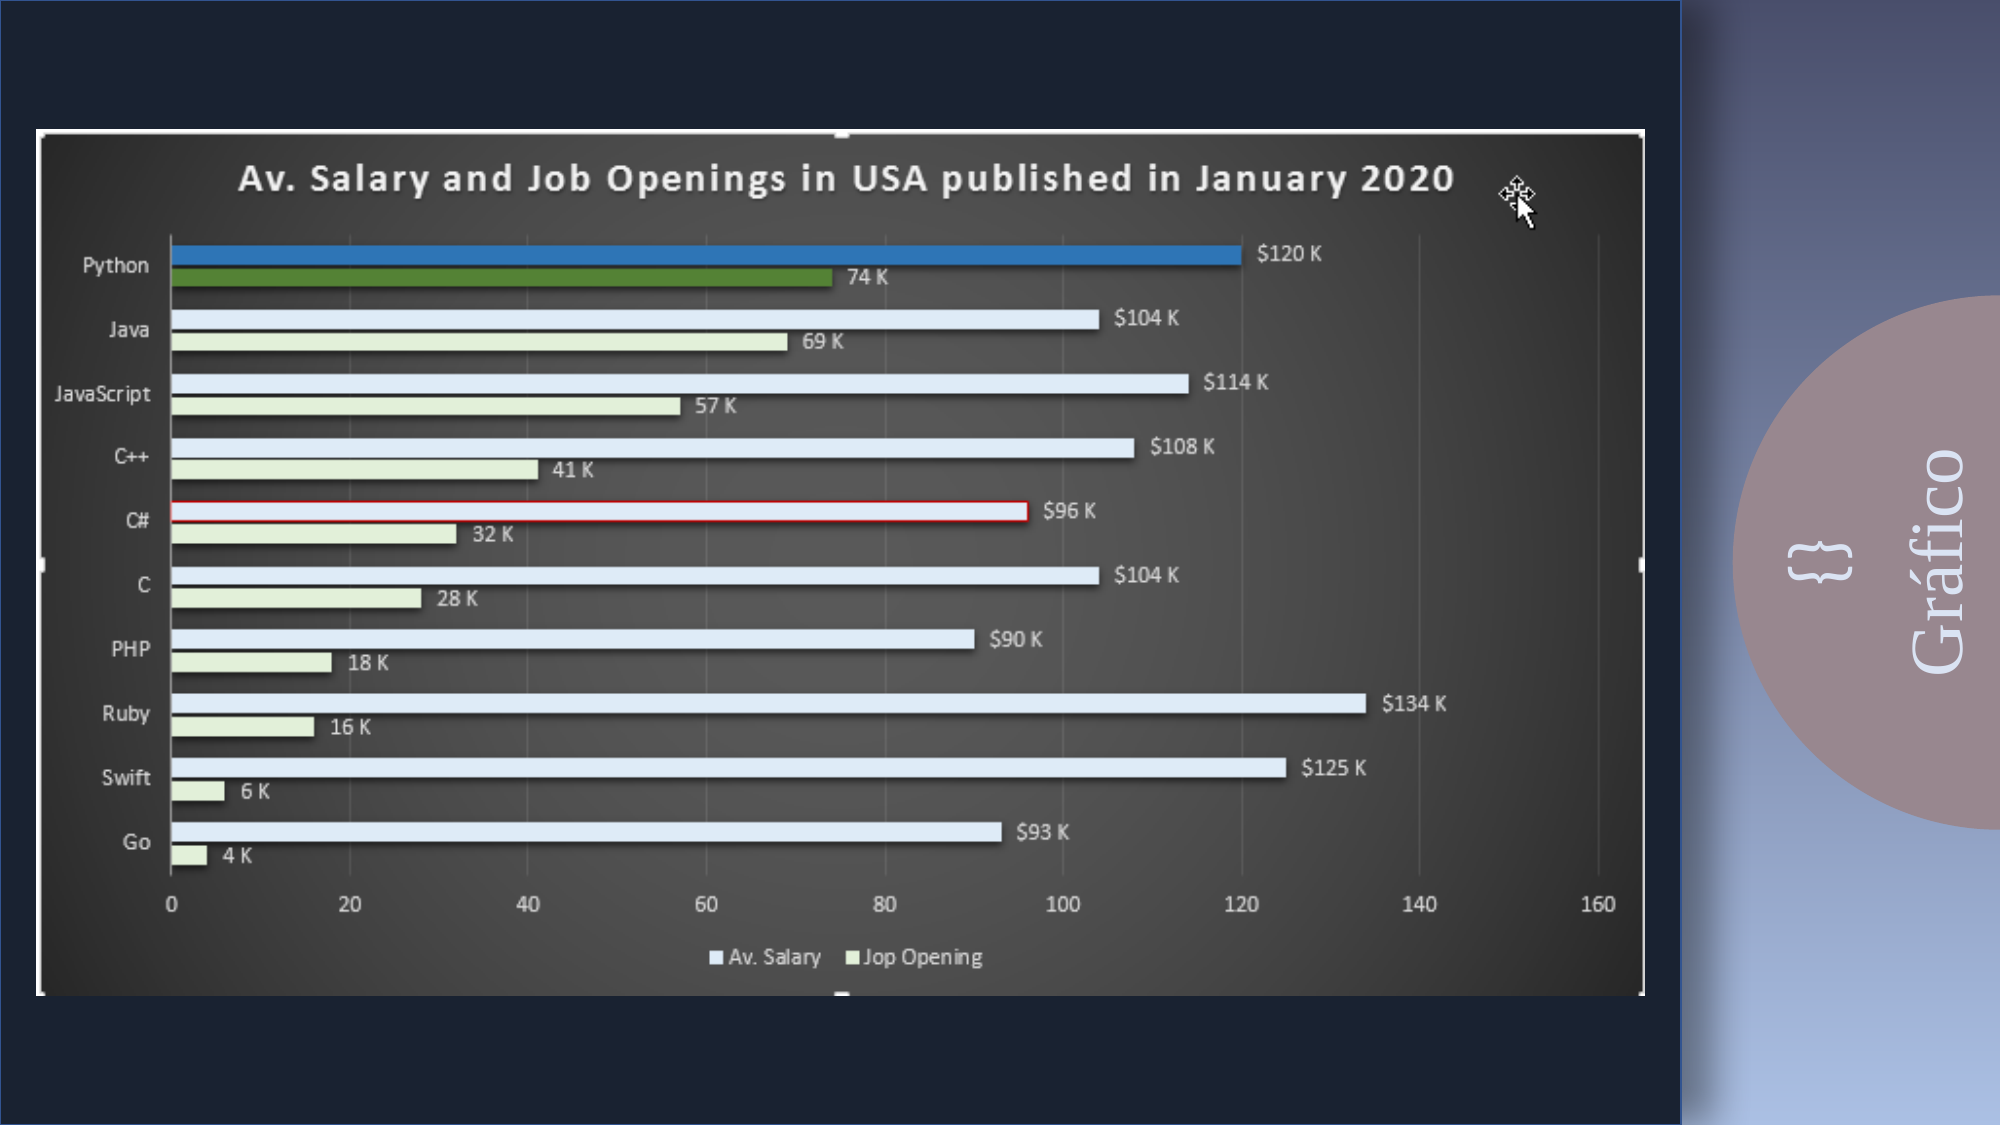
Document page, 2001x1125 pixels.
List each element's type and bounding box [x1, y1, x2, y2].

text_box [0, 0, 2000, 1125]
picture [36, 129, 1645, 996]
